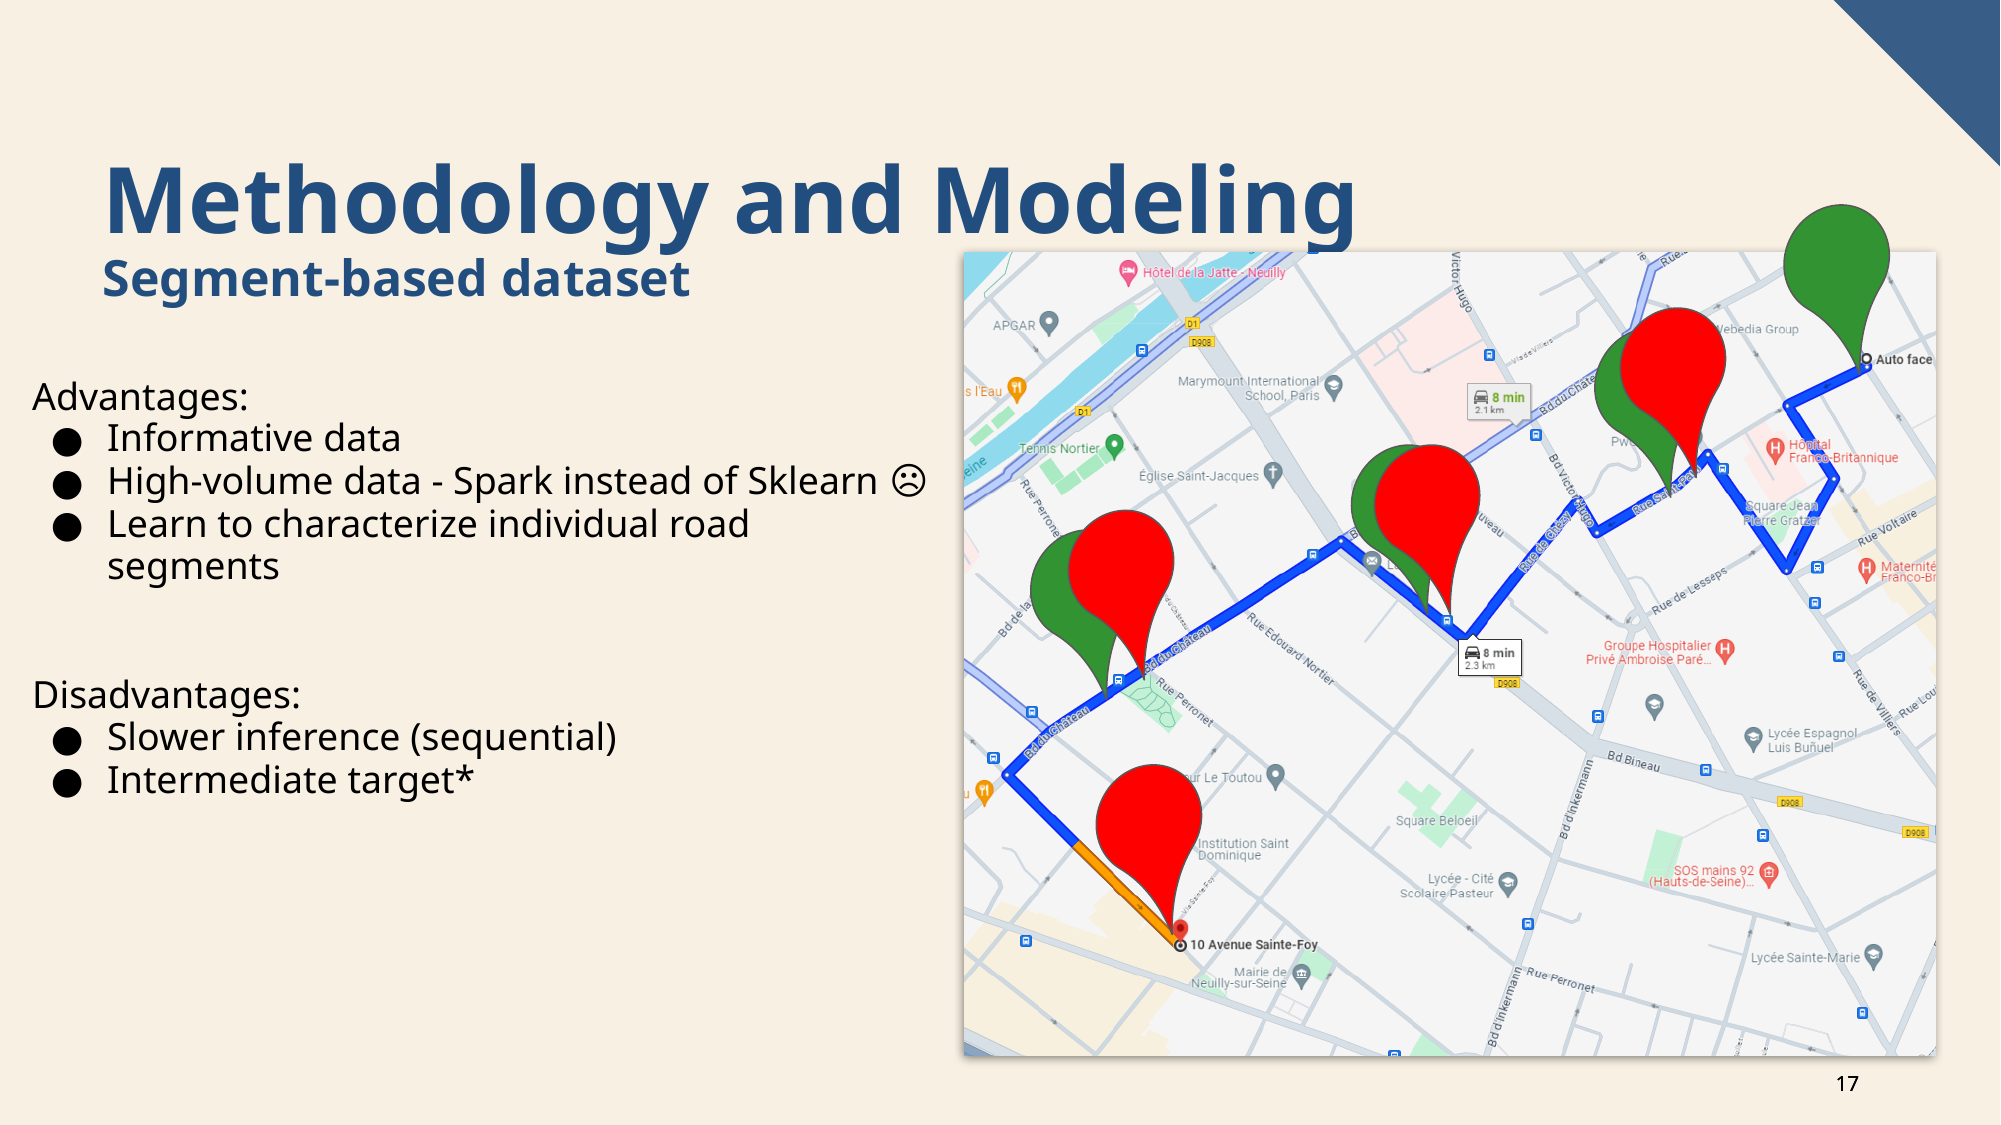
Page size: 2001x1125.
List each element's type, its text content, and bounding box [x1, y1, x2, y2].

list Advantages: Informative data High-volume data - Spark instead of Sklearn ☹️ Learn to characterize individual road segments Disadvantages: Slower inference (sequential) Intermediate target* [17, 374, 946, 988]
picture [963, 252, 1936, 1056]
text_box [1785, 204, 1890, 250]
slide_number 17 [1799, 1066, 1875, 1116]
title Methodology and Modeling Segment-based dataset [87, 146, 1838, 365]
